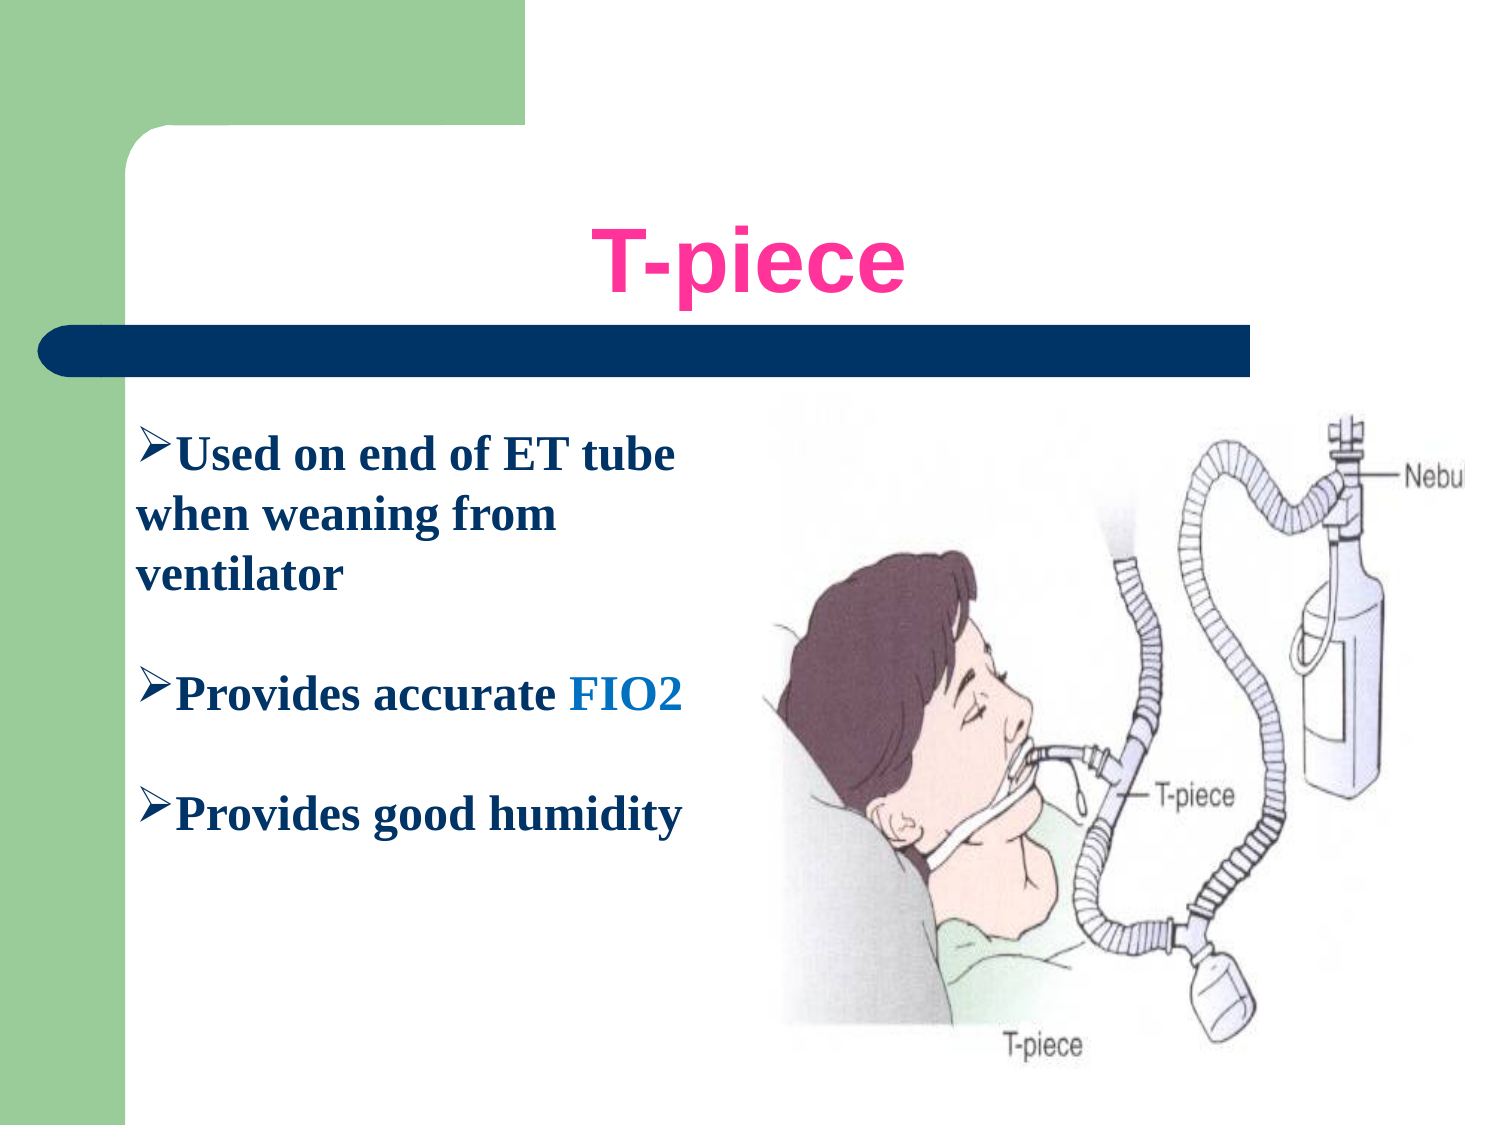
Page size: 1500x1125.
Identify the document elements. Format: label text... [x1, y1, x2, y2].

title T-piece [149, 201, 1351, 296]
list Used on end of ET tube when weaning from ventilator Provides accurate FIO2 Provides good humidity [135, 420, 728, 1002]
picture [761, 385, 1466, 1083]
